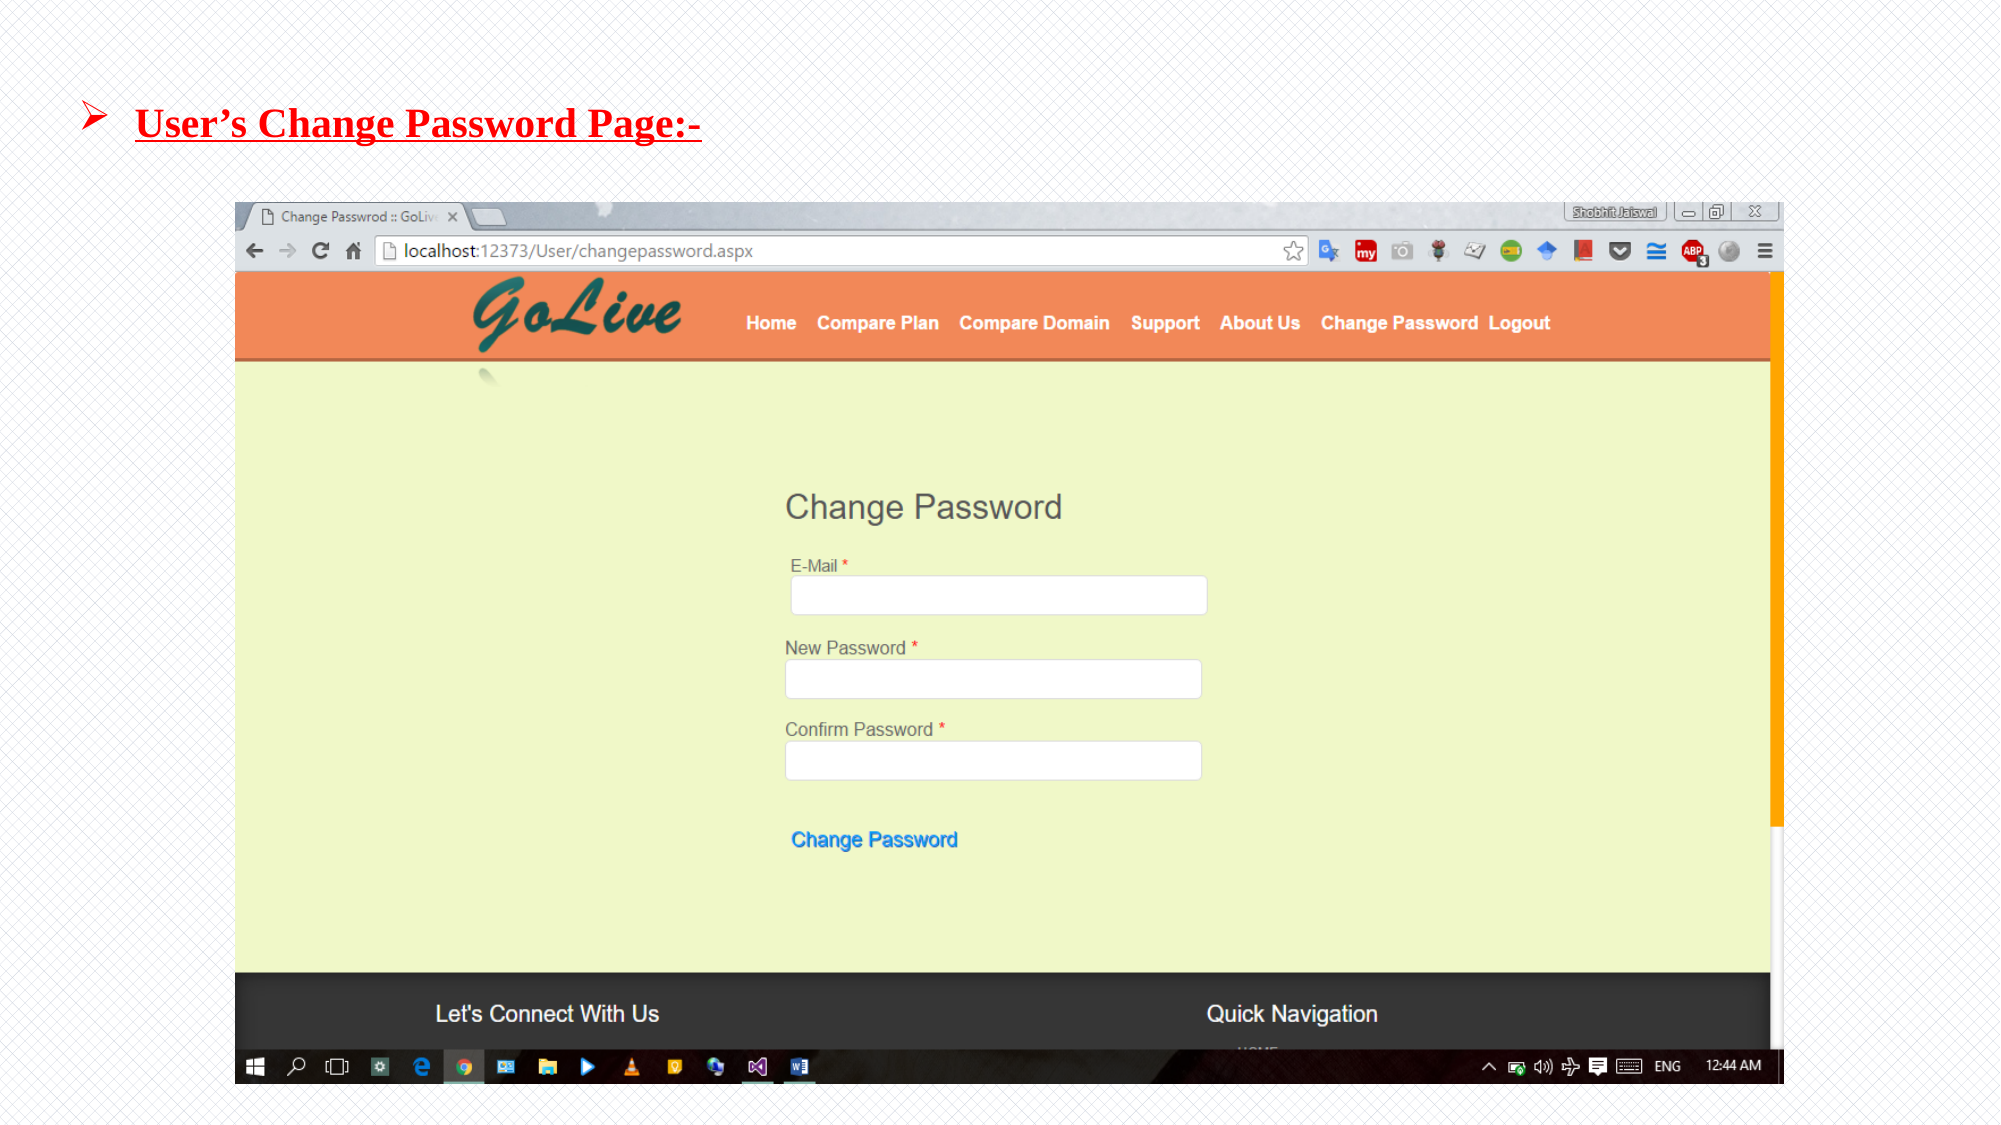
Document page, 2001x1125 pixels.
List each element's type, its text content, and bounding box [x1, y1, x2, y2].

text_box User’s Change Password Page:- [63, 84, 718, 153]
picture [235, 201, 1784, 1084]
